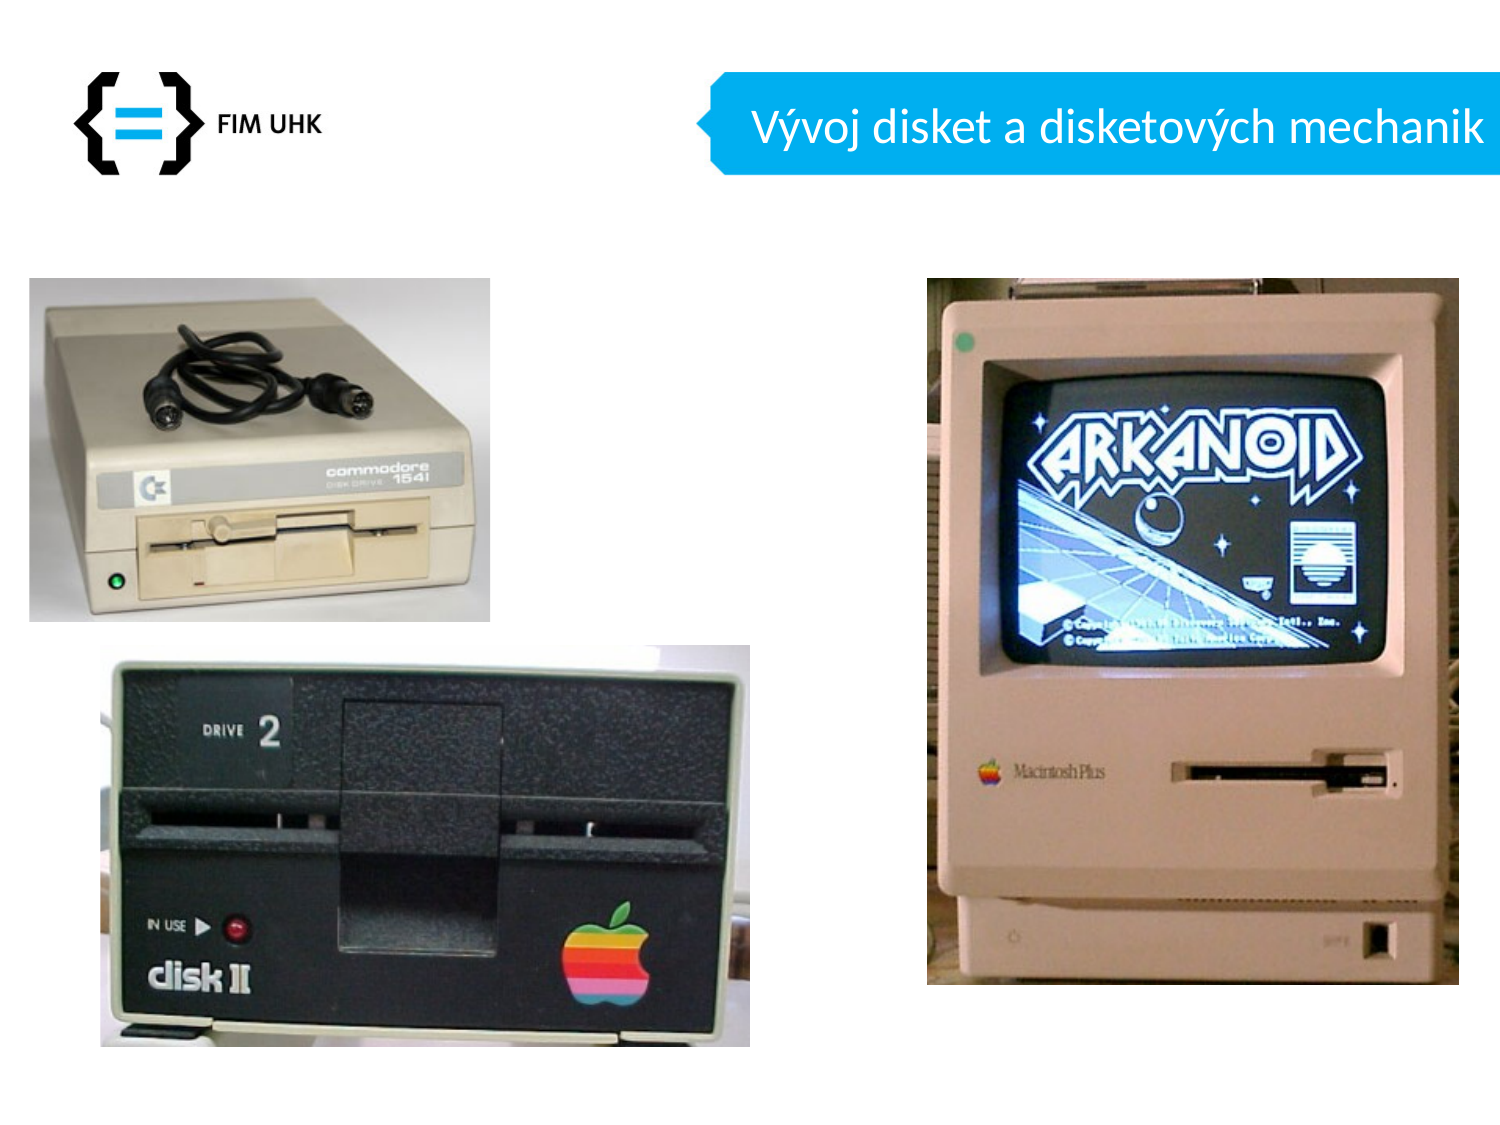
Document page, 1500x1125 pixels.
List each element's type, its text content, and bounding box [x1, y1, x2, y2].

picture [0, 0, 1500, 1125]
title Vývoj disket a disketových mechanik [695, 78, 1500, 169]
